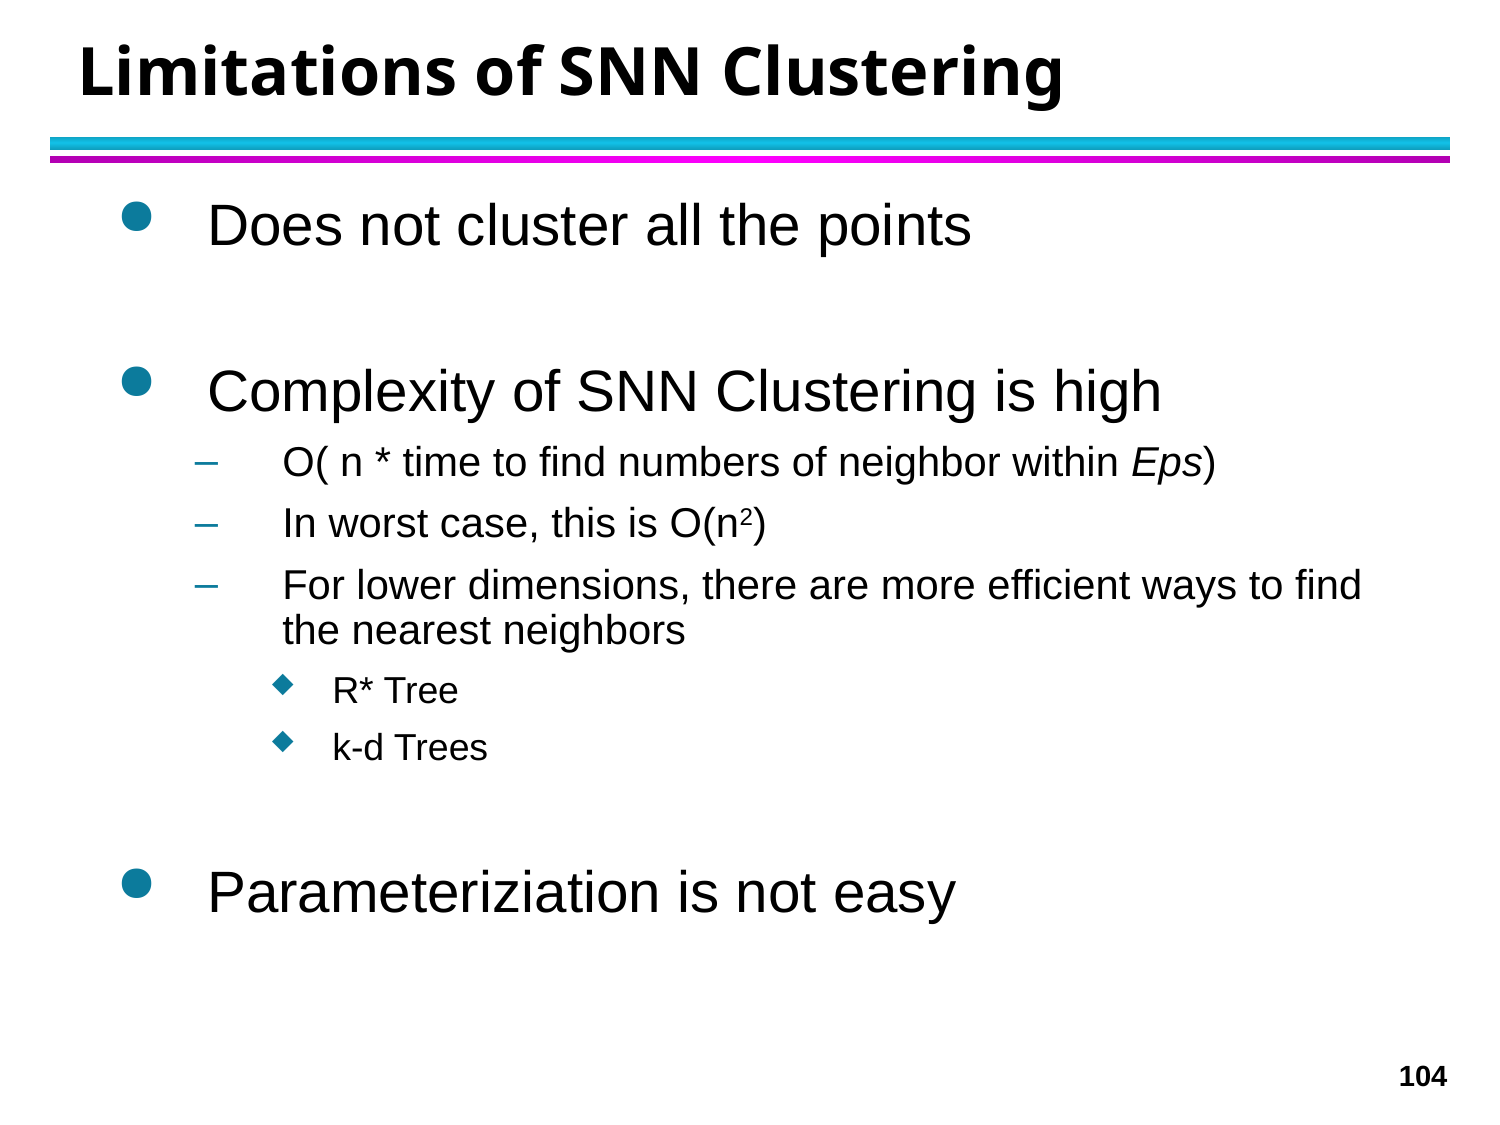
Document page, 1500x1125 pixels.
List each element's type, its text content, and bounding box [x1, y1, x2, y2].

list Does not cluster all the points Complexity of SNN Clustering is high O( n * time to find numbers of neighbor within Eps) In worst case, this is O(n2) For lower dimensions, there are more efficient ways to find the nearest neighbors R* Tree k-d Trees Parameteriziation is not easy [104, 187, 1418, 1038]
title Limitations of SNN Clustering [62, 24, 1421, 116]
